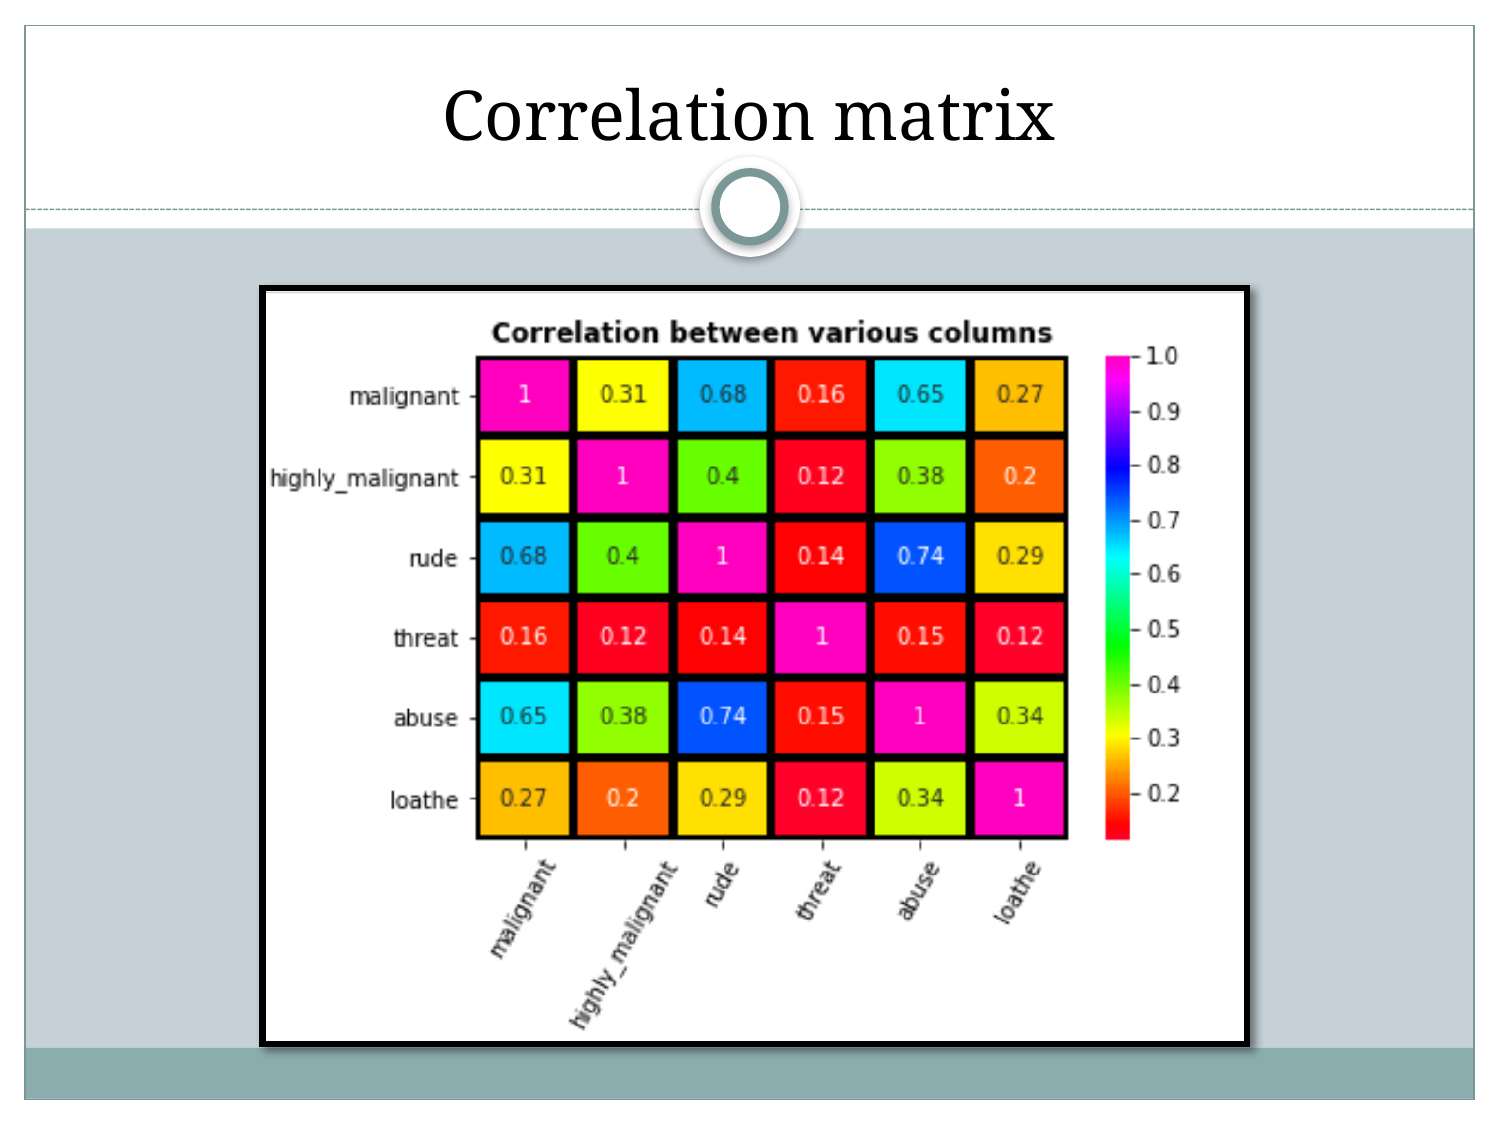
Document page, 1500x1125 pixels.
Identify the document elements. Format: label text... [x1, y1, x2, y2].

title Correlation matrix [49, 37, 1450, 162]
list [265, 290, 1245, 1041]
